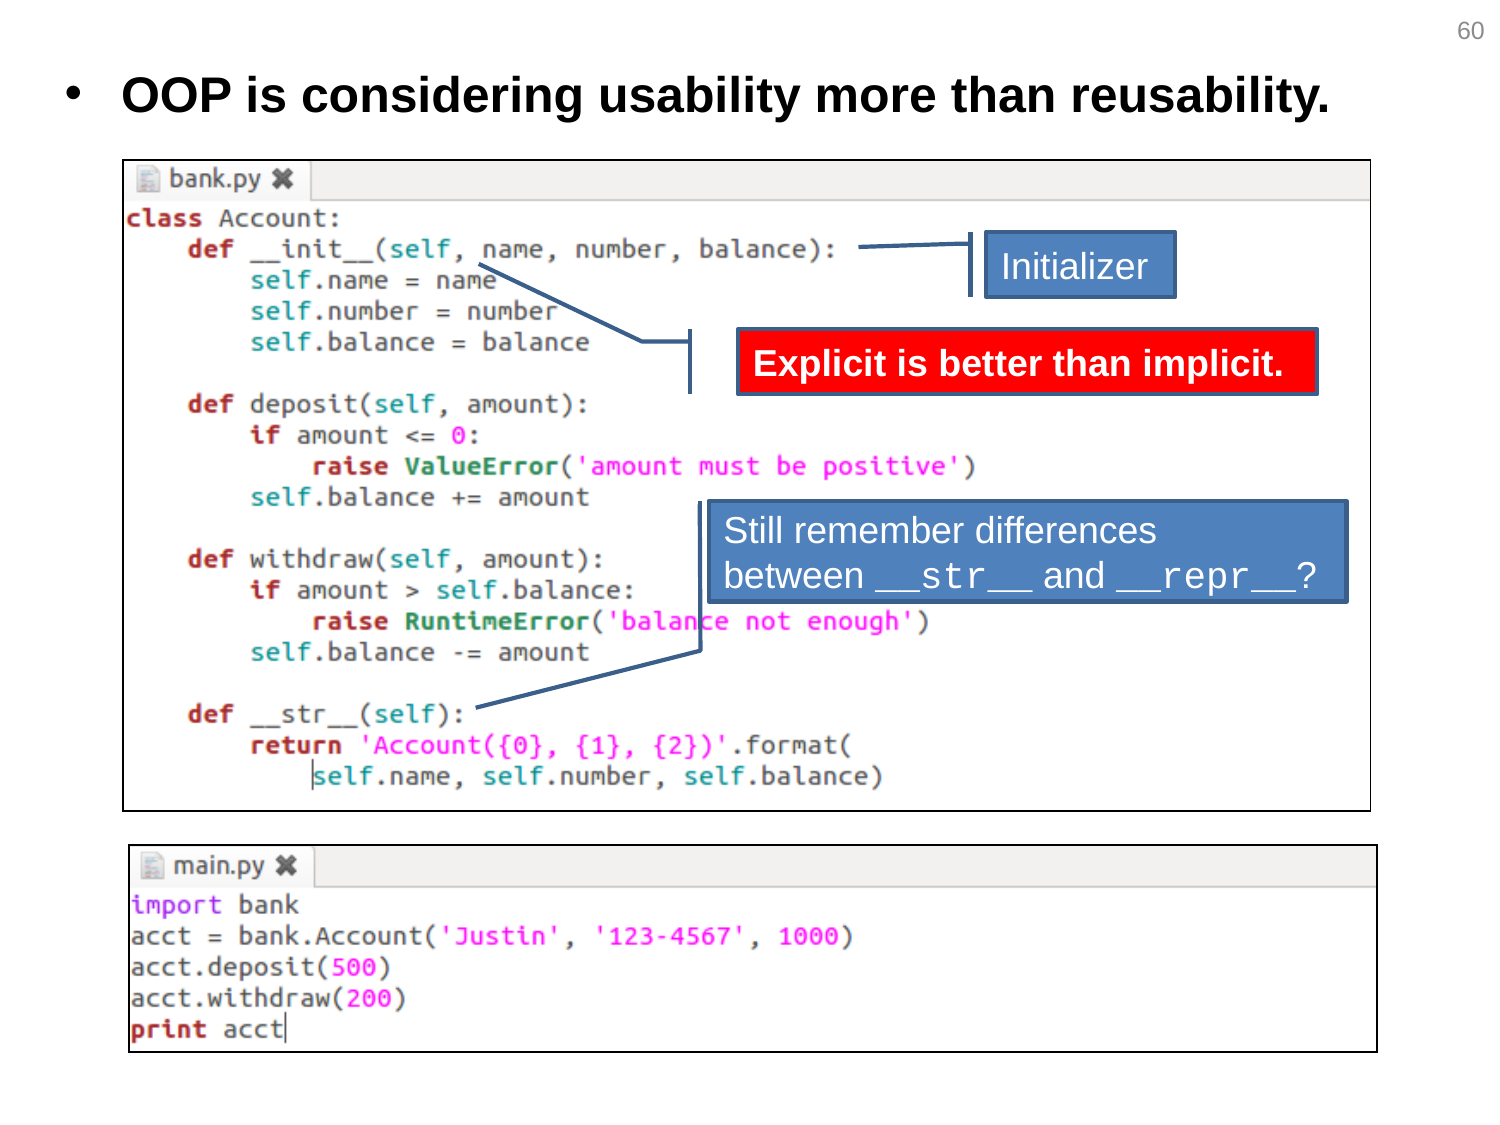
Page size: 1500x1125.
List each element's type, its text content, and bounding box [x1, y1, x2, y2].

slide_number 60 [1149, 0, 1500, 60]
picture [129, 845, 1377, 1052]
picture [123, 160, 1371, 811]
list OOP is considering usability more than reusability. [49, 54, 1436, 797]
